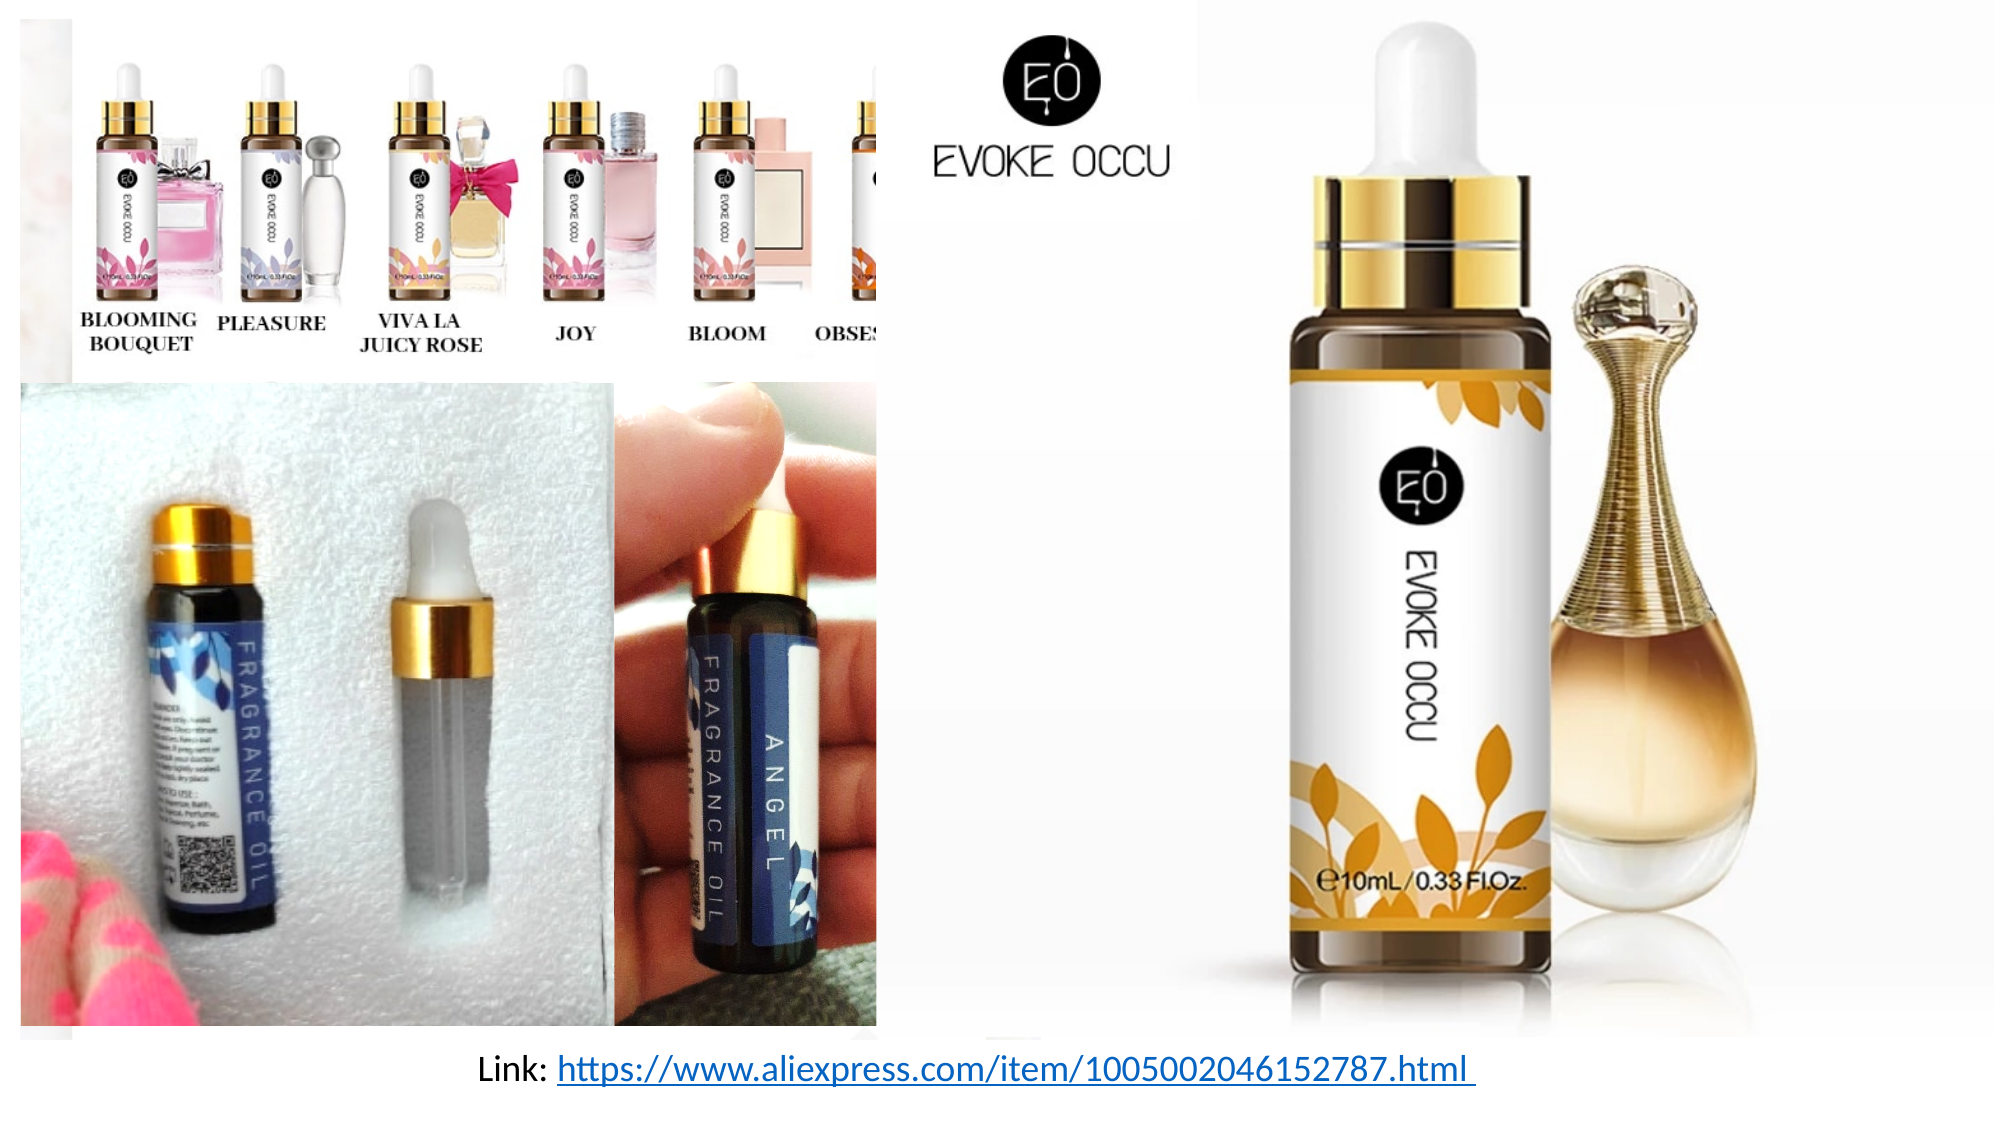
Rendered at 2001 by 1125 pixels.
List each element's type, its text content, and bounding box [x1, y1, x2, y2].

text_box Link: https://www.aliexpress.com/item/1005002046152787.html [462, 1037, 1492, 1097]
picture [0, 0, 1994, 1040]
